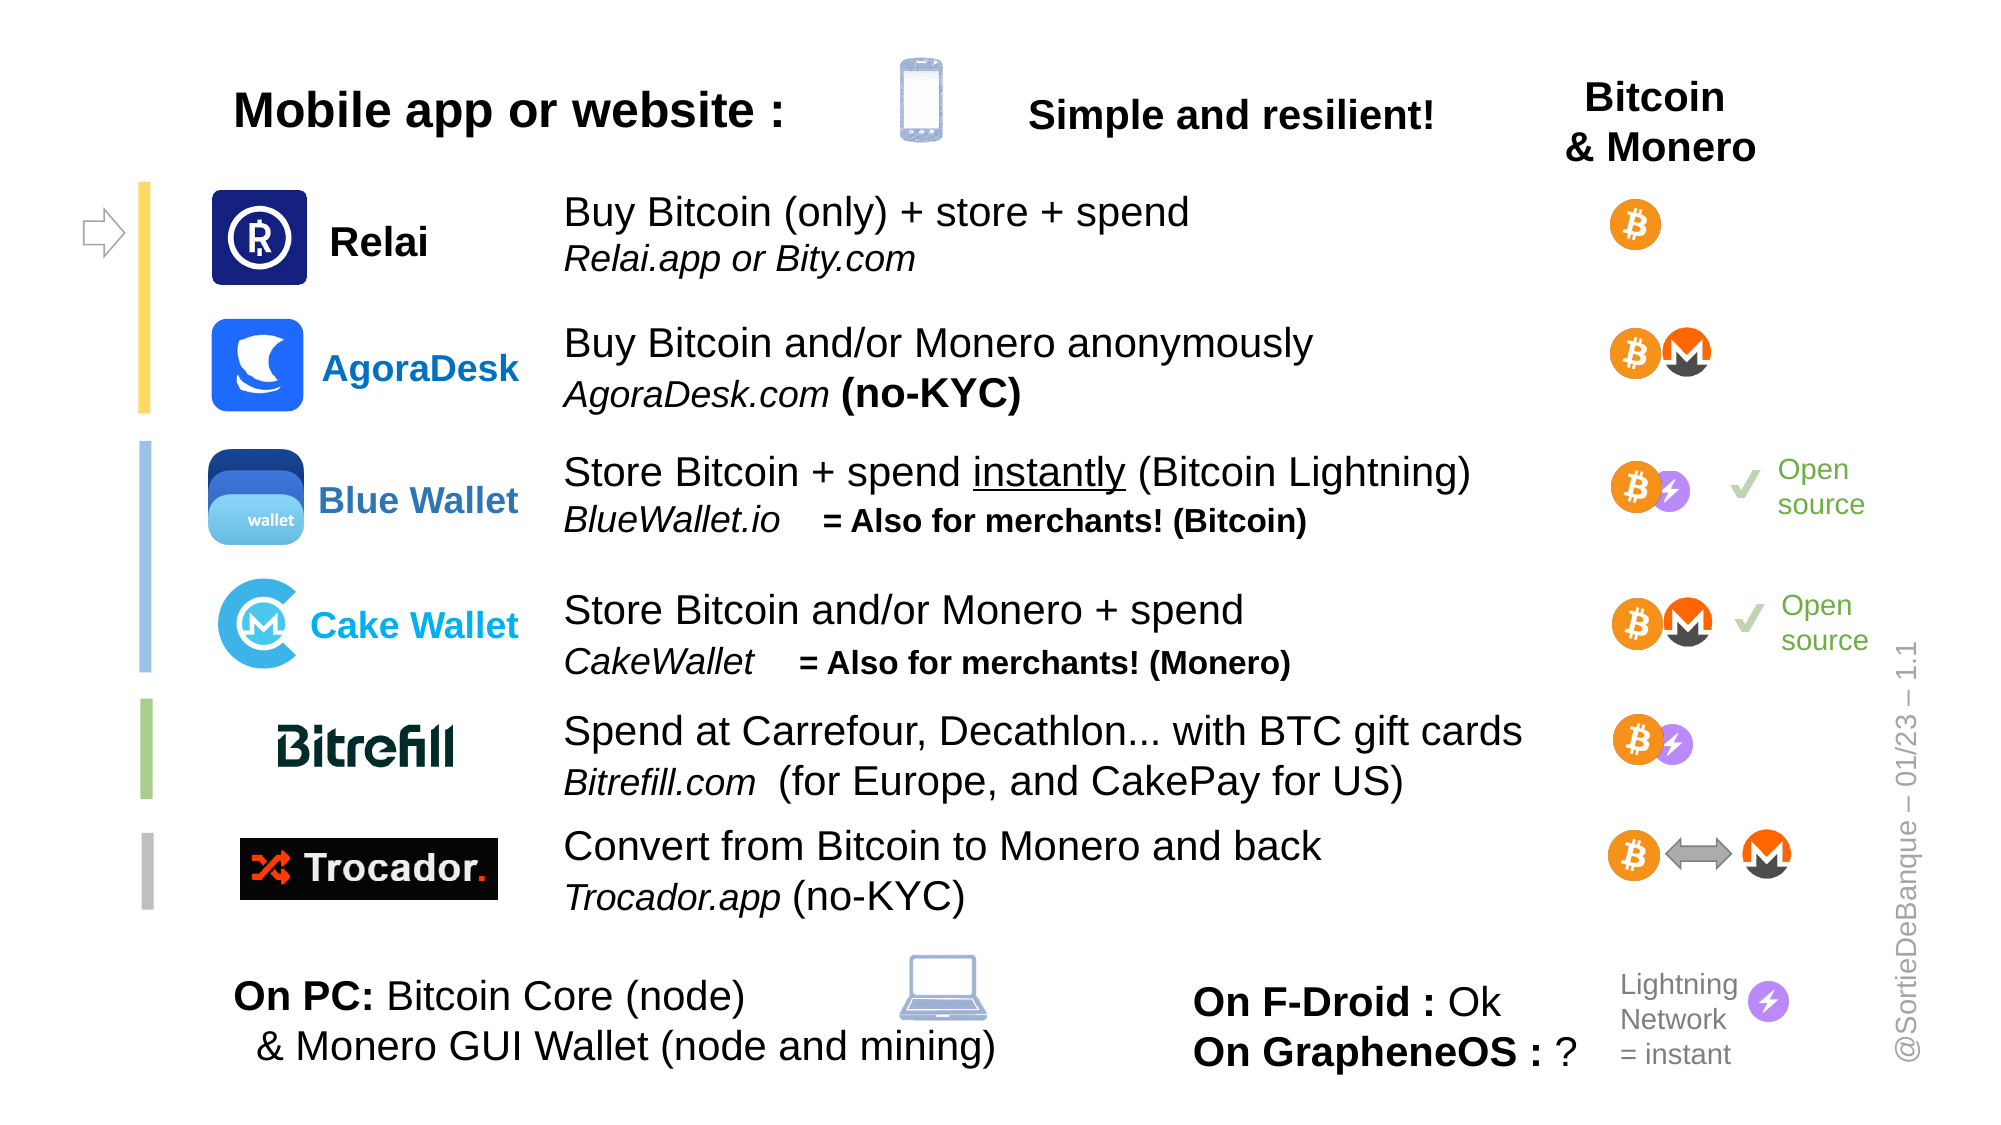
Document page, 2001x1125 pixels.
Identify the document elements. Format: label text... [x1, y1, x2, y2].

picture [1610, 199, 1662, 251]
text_box Lightning Network = instant [1605, 957, 1786, 1078]
text_box [139, 440, 152, 673]
text_box Spend at Carrefour, Decathlon... with BTC gift cards Bitrefill.com (for Europe, and CakePay for US) [548, 696, 1645, 812]
picture [1610, 461, 1690, 513]
text_box Buy Bitcoin (only) + store + spend Relai.app or Bity.com [548, 176, 1512, 287]
picture [1611, 597, 1717, 650]
picture [211, 189, 308, 285]
text_box Mobile app or website : [218, 70, 876, 145]
picture [1748, 981, 1789, 1023]
picture [240, 837, 498, 900]
picture [881, 53, 962, 146]
picture [211, 318, 304, 412]
picture [208, 449, 304, 545]
text_box [141, 832, 154, 910]
picture [1613, 714, 1693, 766]
text_box @SortieDeBanque – 01/23 – 1.1 [1862, 573, 1951, 1080]
text_box Buy Bitcoin and/or Monero anonymously AgoraDesk.com (no-KYC) [549, 308, 1708, 424]
text_box Blue Wallet [308, 468, 567, 529]
text_box On F-Droid : Ok On GrapheneOS : ? [1177, 967, 1614, 1083]
text_box [140, 698, 153, 799]
text_box On PC: Bitcoin Core (node) & Monero GUI Wallet (node and mining) [218, 961, 1072, 1077]
picture [1729, 467, 1763, 501]
text_box [1665, 838, 1732, 869]
text_box Open source [1766, 578, 1894, 664]
text_box Simple and resilient! [999, 80, 1465, 146]
text_box [83, 209, 125, 257]
picture [1610, 326, 1715, 379]
picture [885, 932, 1000, 1047]
picture [263, 710, 462, 780]
text_box AgoraDesk [308, 336, 543, 397]
picture [1741, 828, 1795, 879]
text_box Cake Wallet [309, 593, 559, 654]
text_box [138, 181, 151, 414]
text_box Store Bitcoin + spend instantly (Bitcoin Lightning) BlueWallet.io = Also for merchants! (Bitcoin) [548, 437, 1708, 547]
picture [209, 575, 305, 672]
picture [1608, 830, 1660, 882]
text_box Store Bitcoin and/or Monero + spend CakeWallet = Also for merchants! (Monero) [548, 575, 1608, 691]
text_box Open source [1762, 442, 1891, 528]
text_box Relai [314, 207, 446, 273]
picture [1733, 600, 1767, 635]
text_box Bitcoin & Monero [1549, 62, 1773, 178]
text_box Convert from Bitcoin to Monero and back Trocador.app (no-KYC) [548, 811, 1592, 927]
text_box Mobile app or website : [967, 70, 1182, 145]
